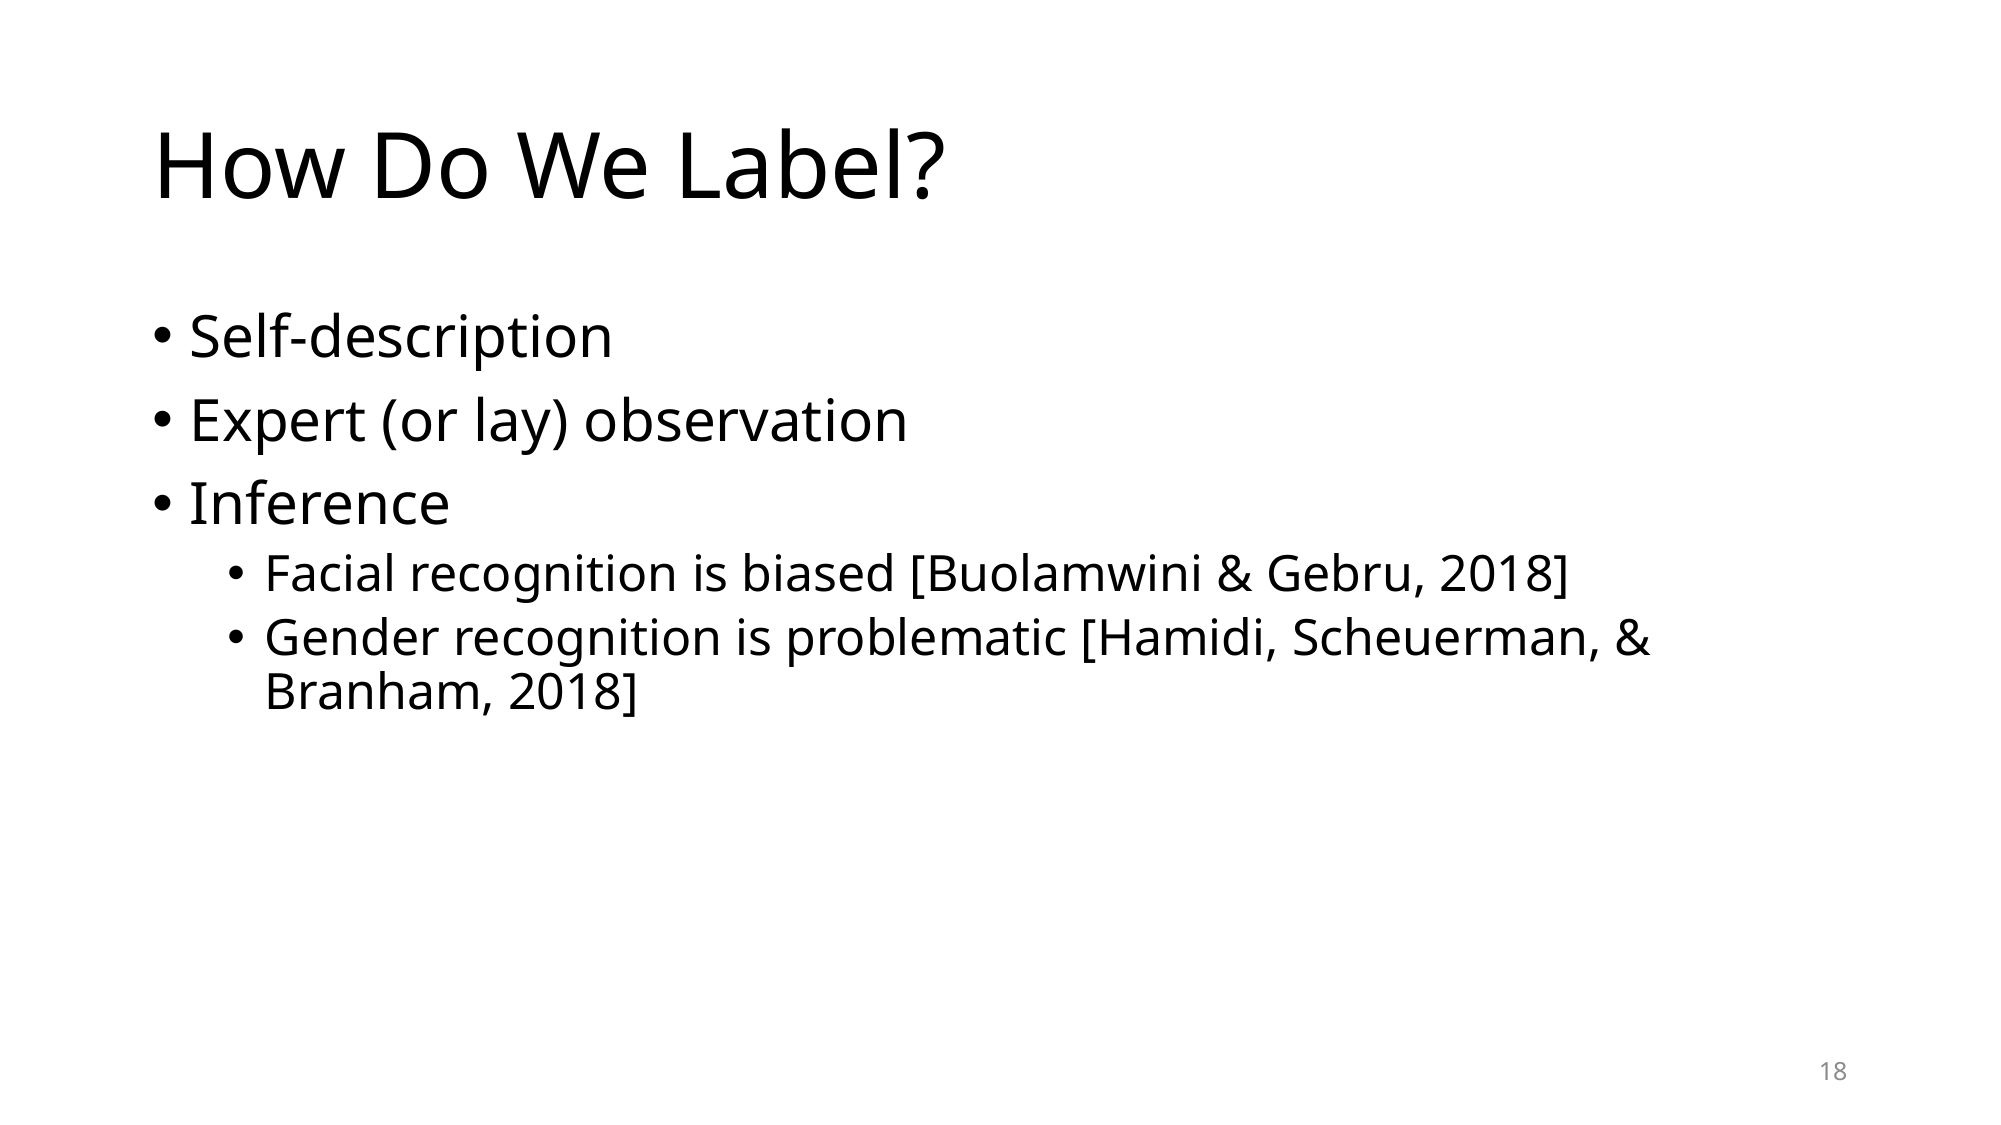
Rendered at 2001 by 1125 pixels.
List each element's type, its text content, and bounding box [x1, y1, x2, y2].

title How Do We Label? [137, 59, 1863, 278]
list Self-description Expert (or lay) observation Inference Facial recognition is biased [Buolamwini & Gebru, 2018] Gender recognition is problematic [Hamidi, Scheuerman, & Branham, 2018] [137, 299, 1863, 1014]
slide_number 18 [1412, 1042, 1863, 1103]
